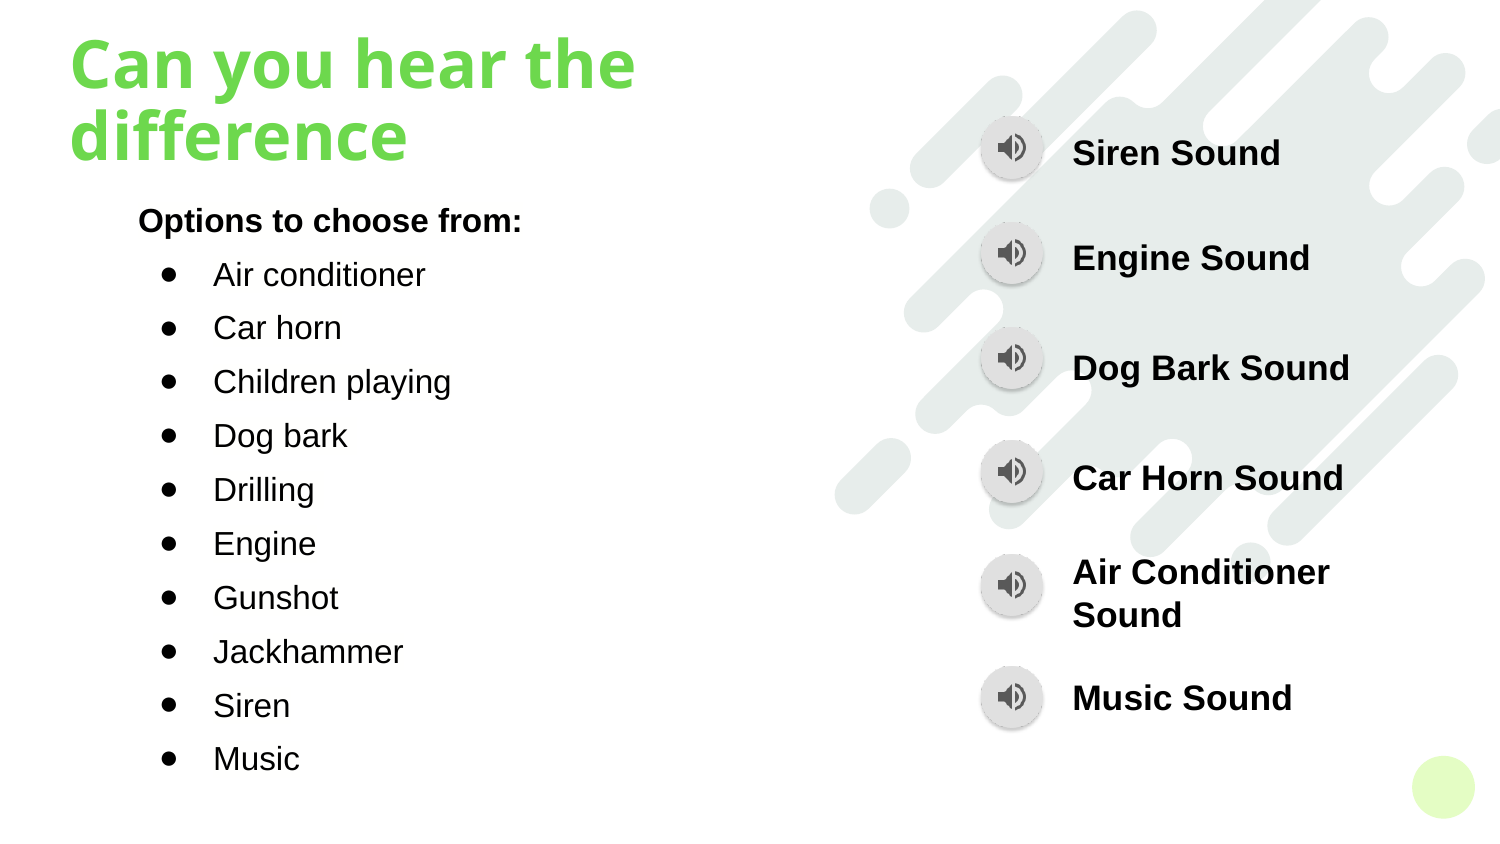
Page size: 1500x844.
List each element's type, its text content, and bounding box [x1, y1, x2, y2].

list Options to choose from: Air conditioner Car horn Children playing Dog bark Drilling Engine Gunshot Jackhammer Siren Music [138, 185, 898, 683]
picture [973, 214, 1050, 291]
text_box Dog Bark Sound [1057, 330, 1431, 396]
picture [974, 546, 1049, 622]
text_box Engine Sound [1057, 220, 1431, 286]
text_box Car Horn Sound [1057, 440, 1431, 506]
text_box Music Sound [1057, 660, 1431, 726]
title Can you hear the difference [69, 110, 966, 175]
text_box Siren Sound [1057, 115, 1431, 181]
picture [973, 319, 1050, 396]
picture [973, 433, 1050, 509]
picture [973, 109, 1050, 186]
text_box Air Conditioner Sound [1057, 534, 1431, 600]
picture [974, 659, 1049, 734]
